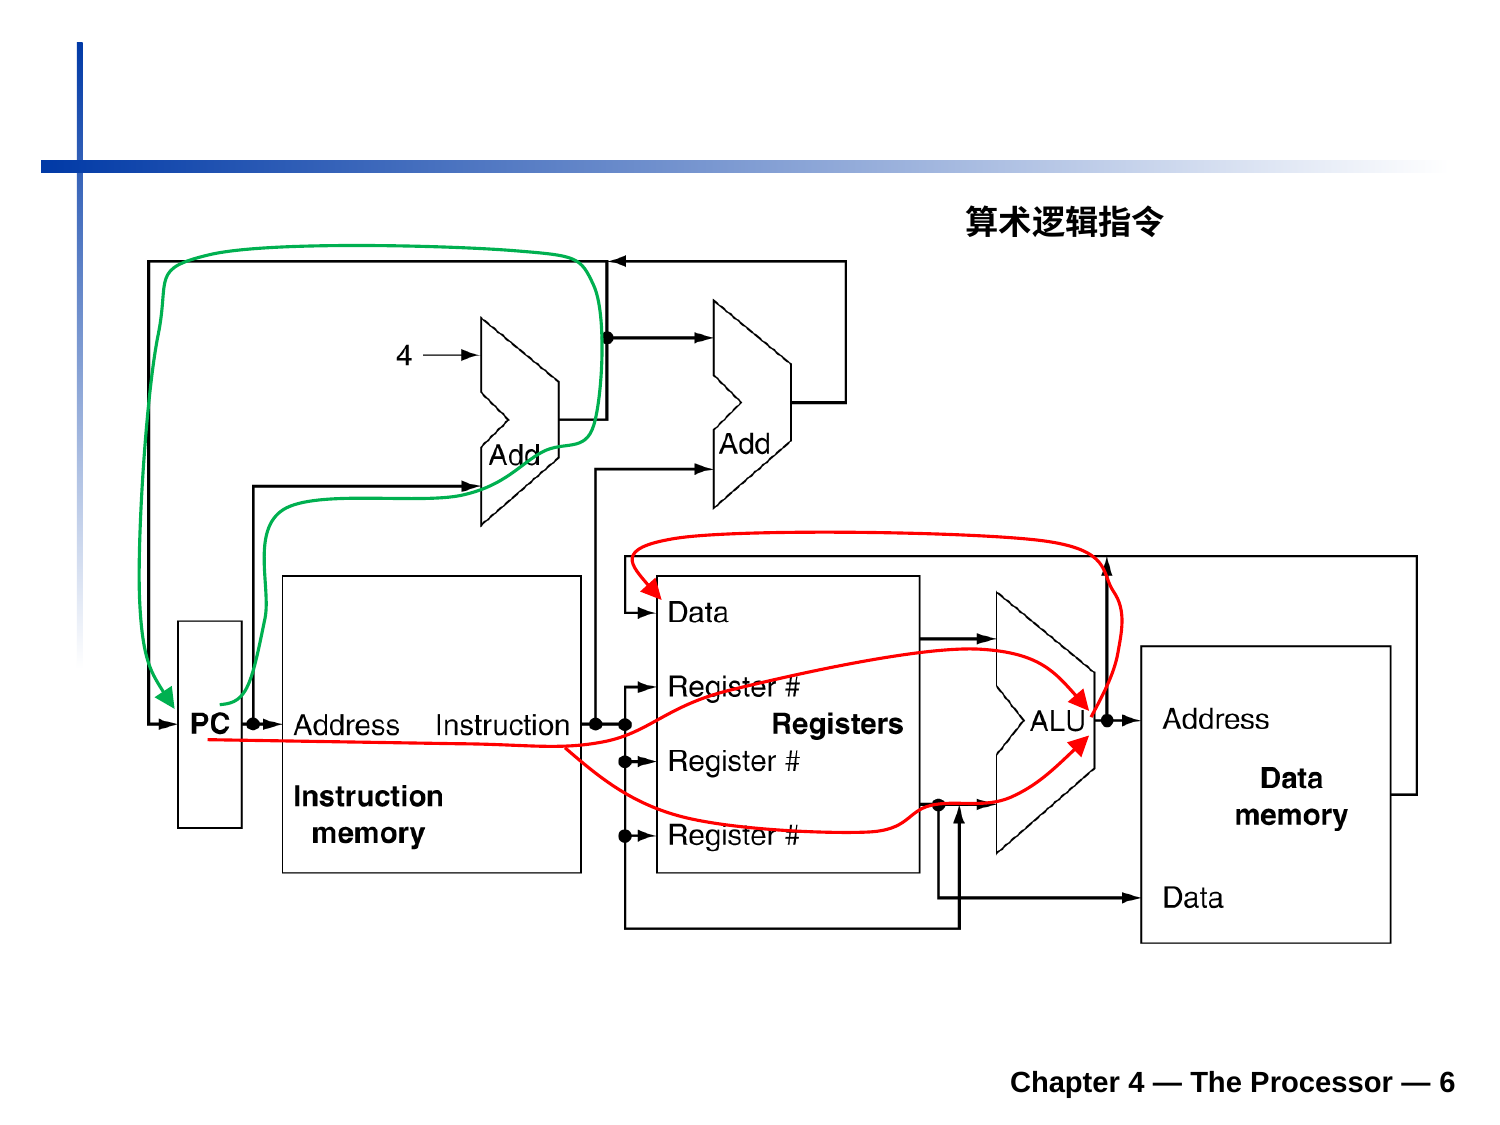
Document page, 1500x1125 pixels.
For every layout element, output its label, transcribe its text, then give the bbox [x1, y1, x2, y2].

text_box [217, 245, 543, 253]
picture [147, 255, 1418, 944]
text_box 算术逻辑指令 [950, 193, 1376, 249]
footer Chapter 4 — The Processor — [277, 1046, 1471, 1106]
